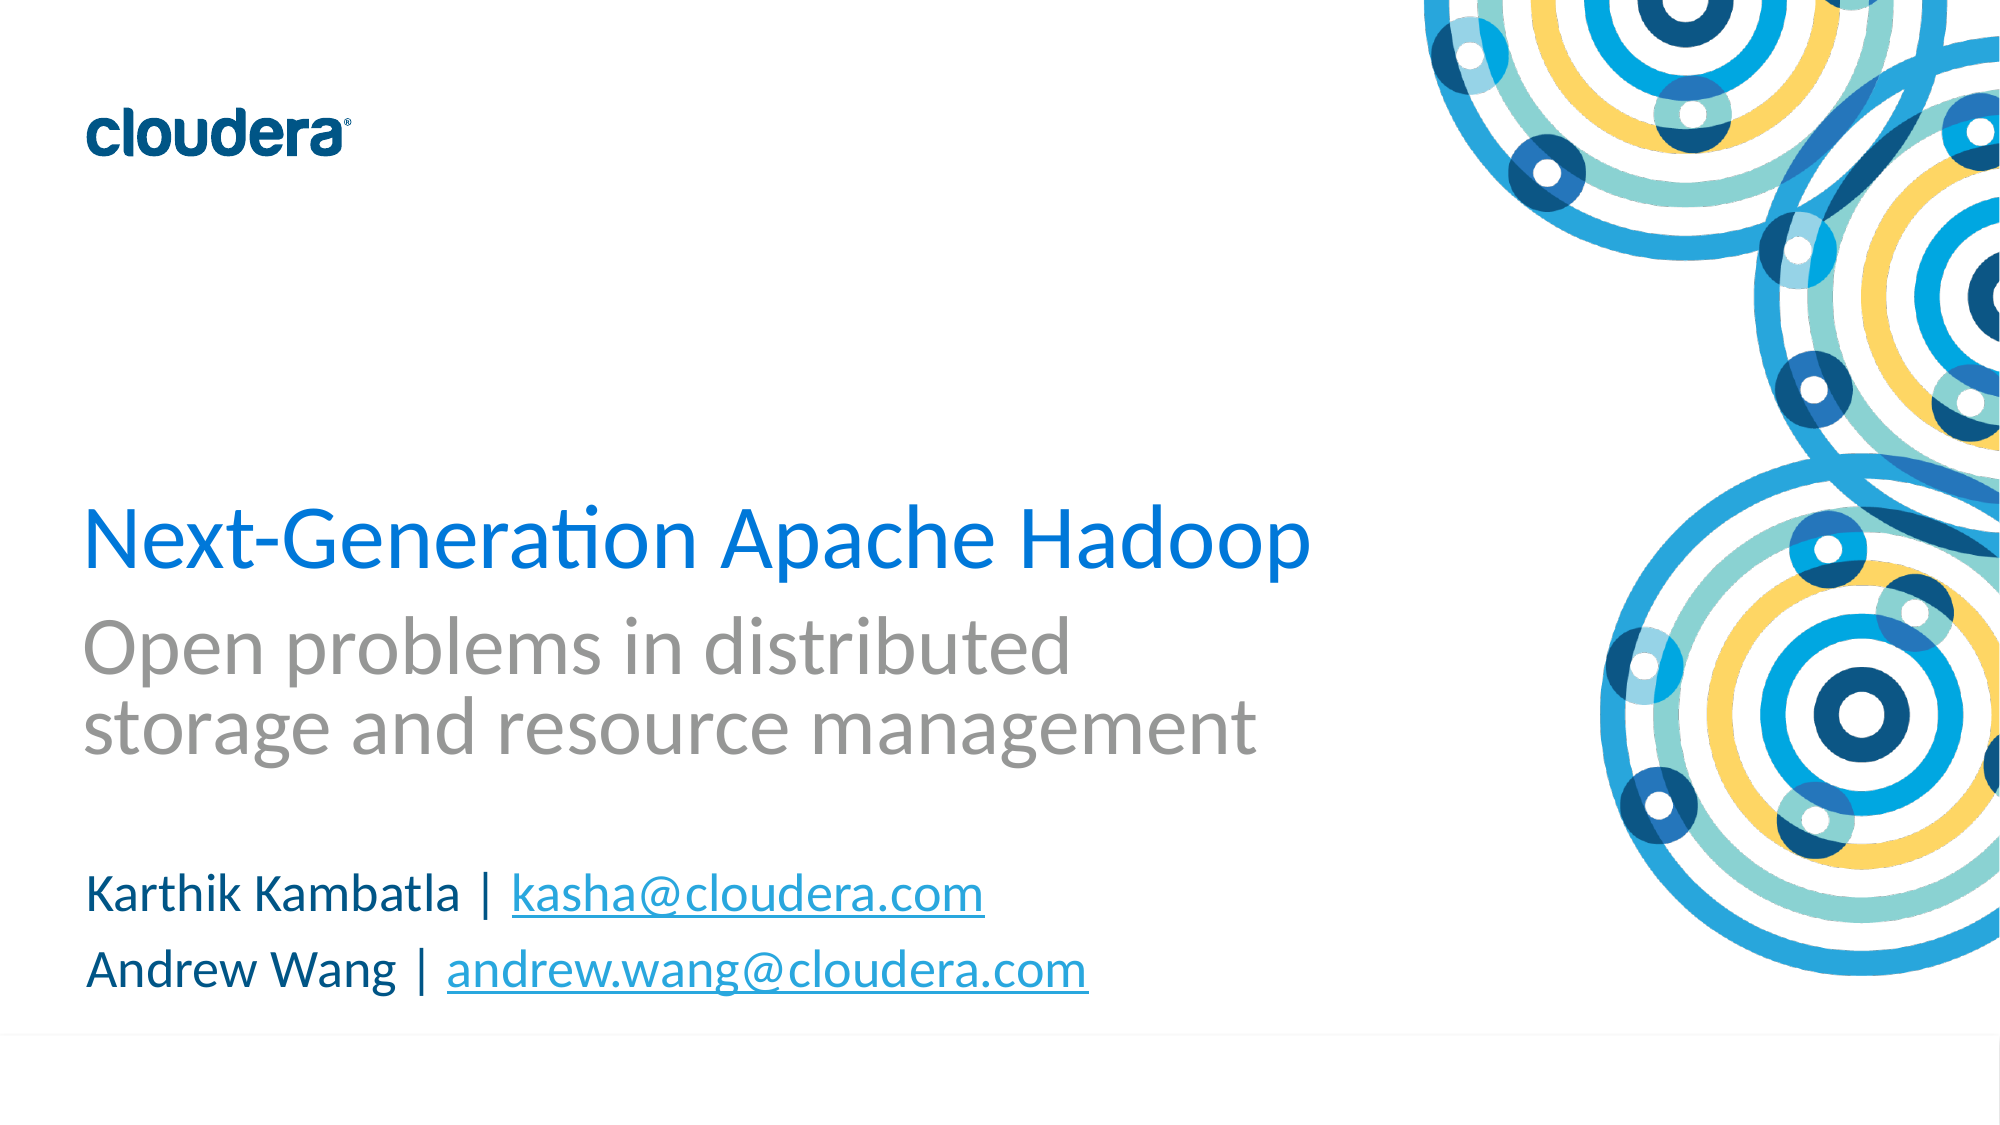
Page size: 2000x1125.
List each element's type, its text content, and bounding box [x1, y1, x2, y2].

title Open problems in distributed storage and resource management [67, 561, 1347, 778]
picture [1424, 0, 2000, 976]
text_box Next-Generation Apache Hadoop [67, 430, 1346, 595]
subtitle Karthik Kambatla | kasha@cloudera.com Andrew Wang | andrew.wang@cloudera.com [71, 849, 1275, 1017]
